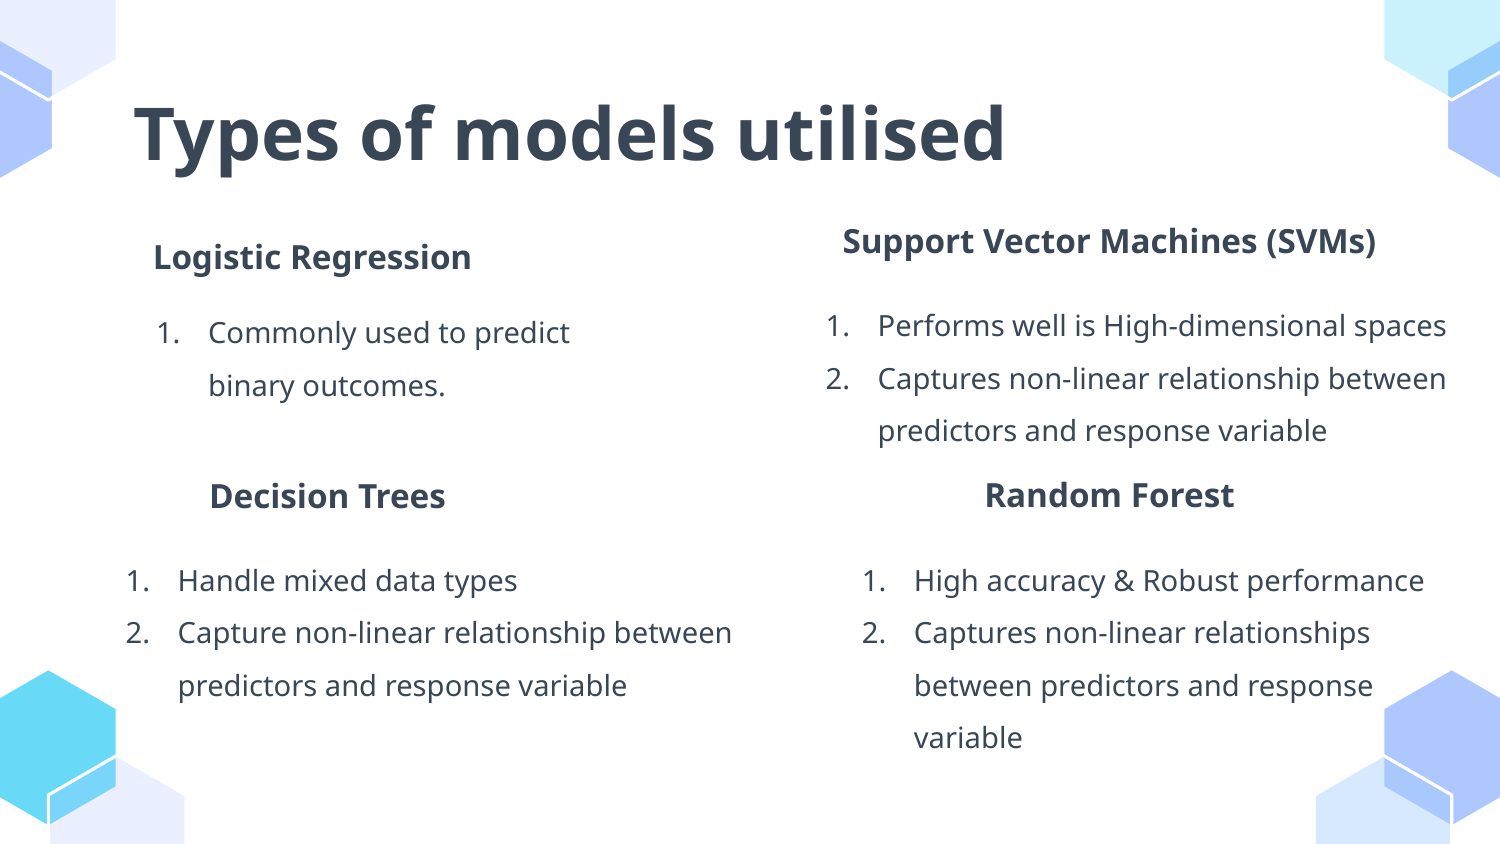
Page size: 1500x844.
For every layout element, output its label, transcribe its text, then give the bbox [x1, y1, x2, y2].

subtitle Performs well is High-dimensional spaces Captures non-linear relationship between predictors and response variable [787, 275, 1500, 429]
subtitle Handle mixed data types Capture non-linear relationship between predictors and response variable [87, 529, 762, 732]
title Types of models utilised [118, 72, 1382, 167]
subtitle Decision Trees [144, 435, 520, 530]
subtitle High accuracy & Robust performance Captures non-linear relationships between predictors and response variable [824, 529, 1447, 677]
subtitle Commonly used to predict binary outcomes. [118, 282, 610, 429]
subtitle Support Vector Machines (SVMs) [824, 166, 1396, 276]
subtitle Random Forest [877, 479, 1343, 530]
subtitle Logistic Regression [129, 183, 505, 292]
